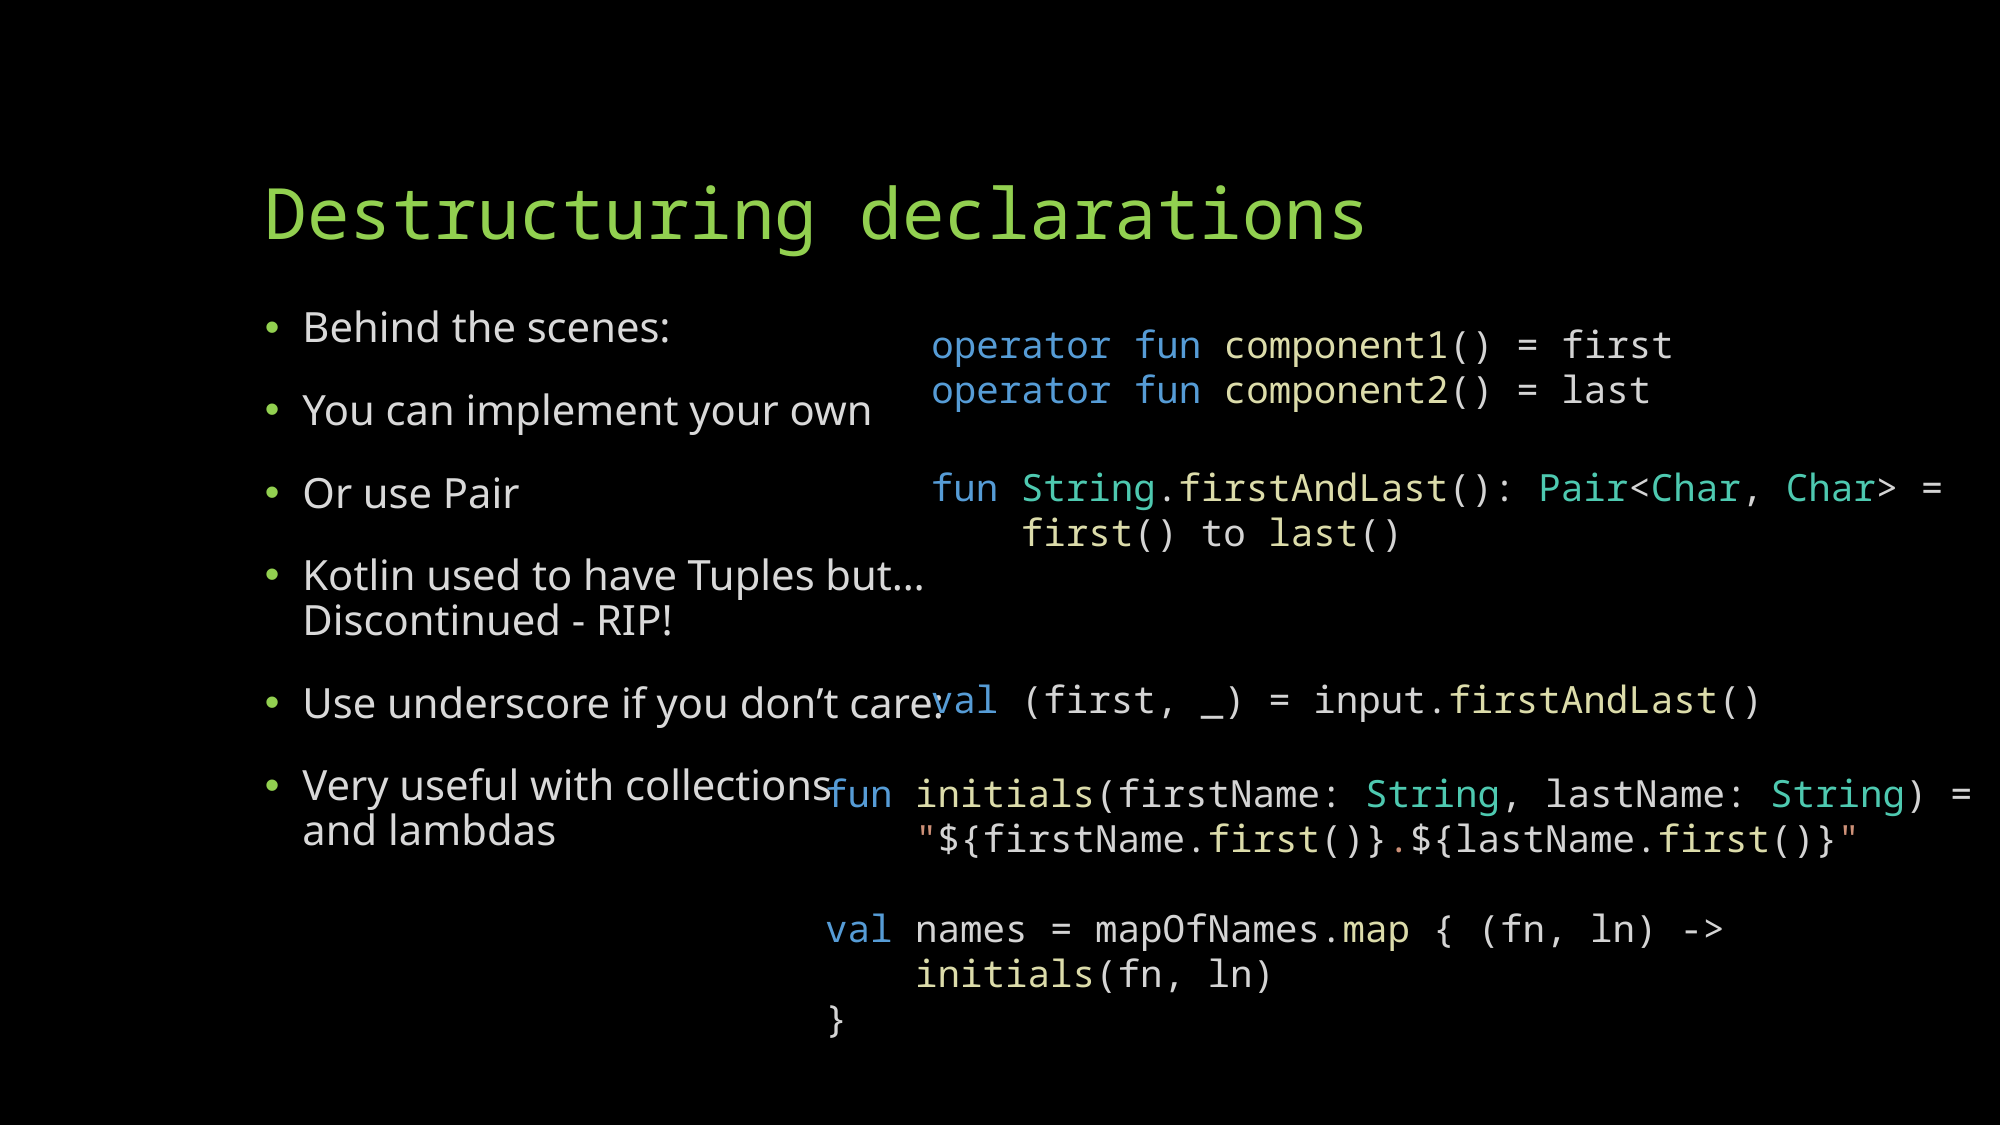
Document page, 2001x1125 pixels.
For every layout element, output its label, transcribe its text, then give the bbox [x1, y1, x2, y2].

text_box fun String.firstAndLast(): Pair<Char, Char> = first() to last() [916, 456, 1999, 562]
list Behind the scenes: You can implement your own Or use Pair Kotlin used to have Tuples but… Discontinued - RIP! Use underscore if you don’t care: Very useful with collections and lambdas [249, 299, 963, 1000]
text_box val (first, _) = input.firstAndLast() [916, 668, 1917, 729]
title Destructuring declarations [249, 75, 1750, 263]
text_box operator fun component1() = first operator fun component2() = last [916, 313, 1917, 419]
text_box fun initials(firstName: String, lastName: String) = "${firstName.first()}.${lastName.first()}" val names = mapOfNames.map { (fn, ln) -> initials(fn, ln) } [810, 762, 2000, 1047]
